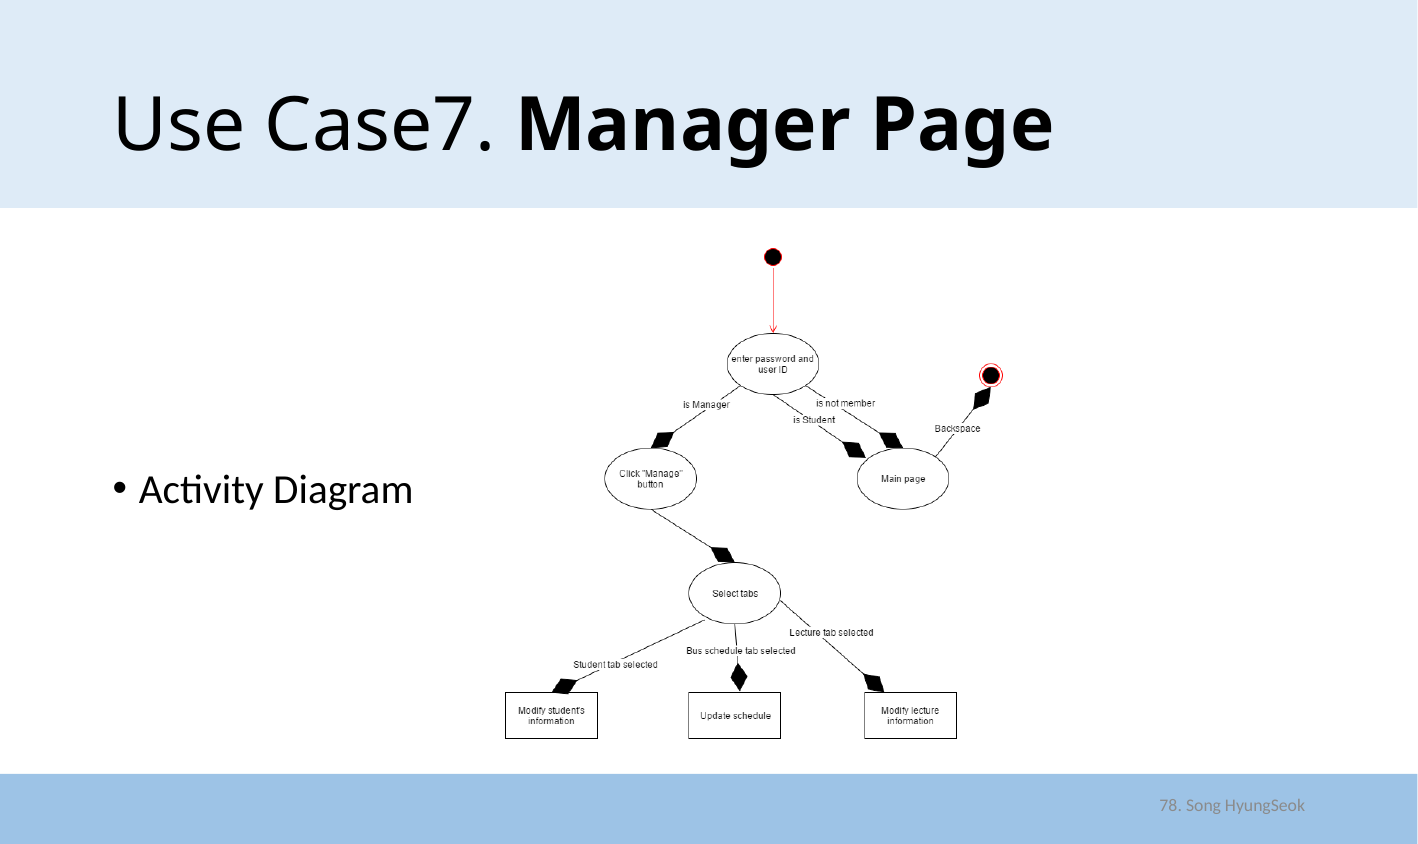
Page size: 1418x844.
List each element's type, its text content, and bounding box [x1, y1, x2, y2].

picture [504, 244, 1020, 740]
title Use Case7. Manager Page [97, 44, 1320, 208]
list Activity Diagram [97, 459, 459, 521]
slide_number 78. Song HyungSeok [1001, 782, 1320, 827]
